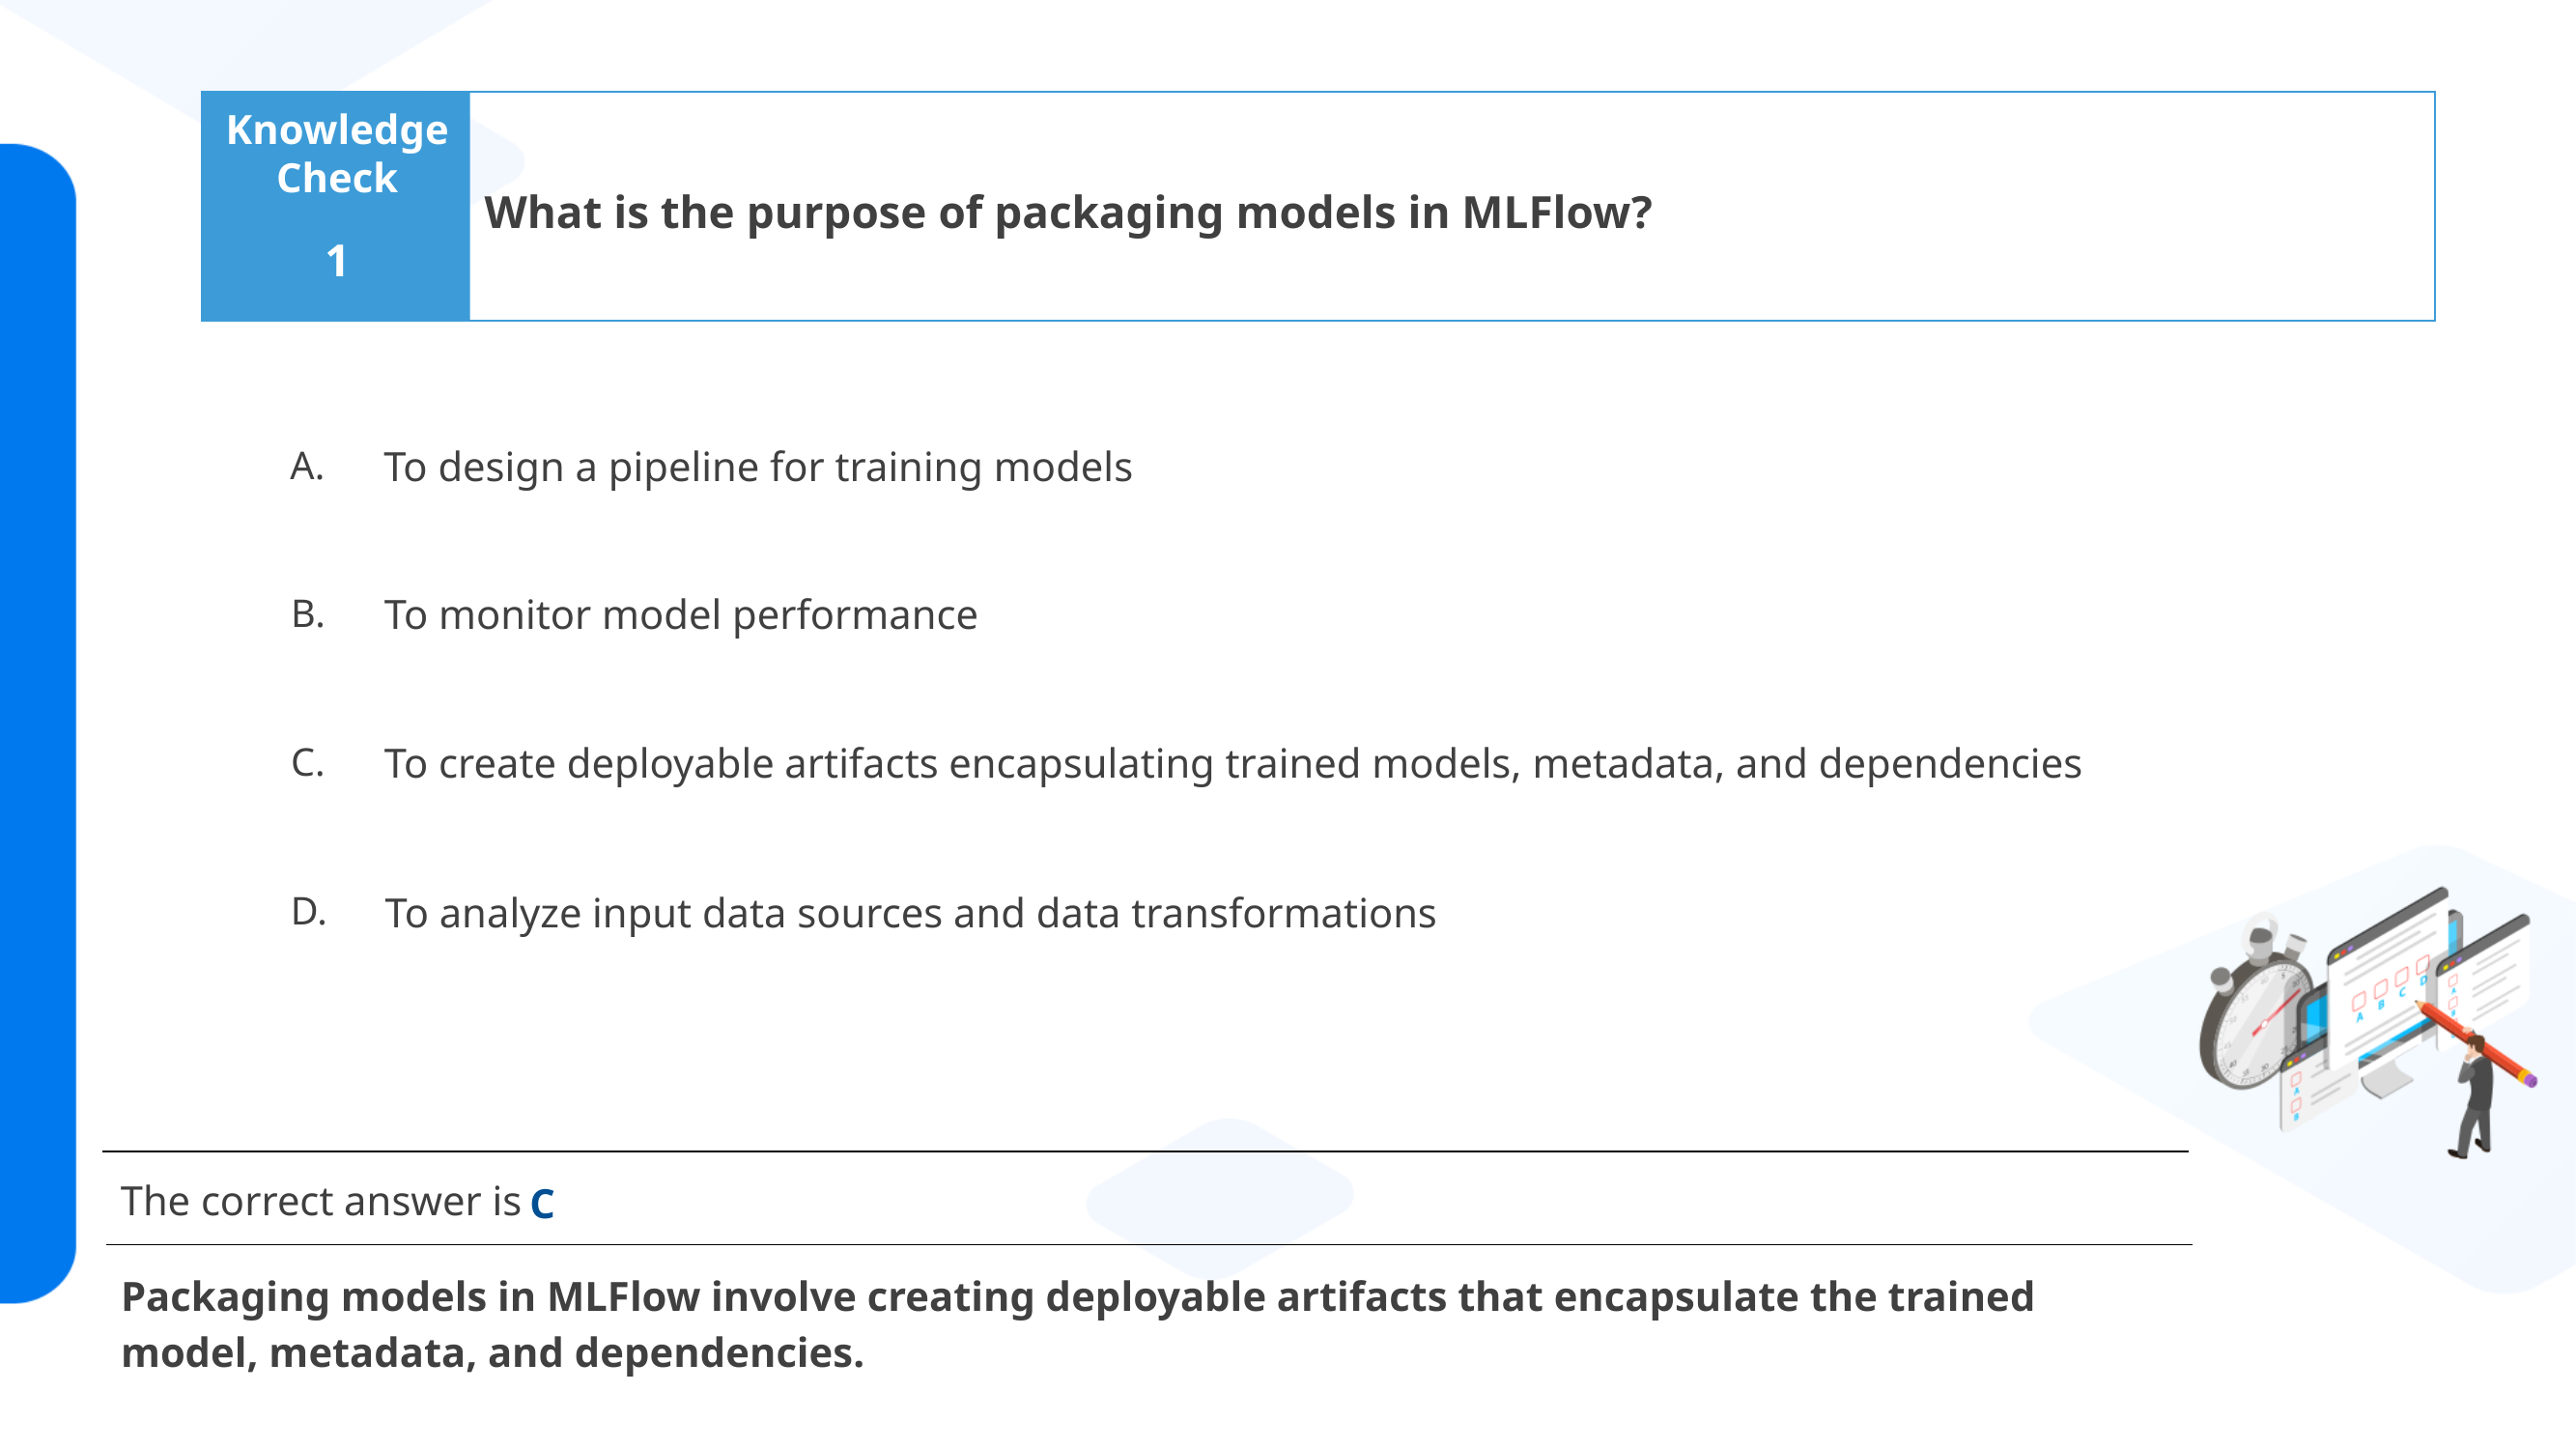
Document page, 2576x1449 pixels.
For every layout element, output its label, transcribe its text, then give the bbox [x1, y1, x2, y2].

list Packaging models in MLFlow involve creating deployable artifacts that encapsulate the trained model, metadata, and dependencies. [105, 1257, 2182, 1417]
picture [0, 0, 2576, 1449]
list 1 [247, 188, 428, 321]
list To analyze input data sources and data transformations [370, 873, 2154, 1007]
list To design a pipeline for training models [369, 427, 2152, 560]
list To create deployable artifacts encapsulating trained models, metadata, and dependencies [369, 724, 2153, 857]
list C [515, 1152, 1915, 1246]
list To monitor model performance [369, 575, 2153, 708]
list What is the purpose of packaging models in MLFlow? [469, 92, 2436, 322]
